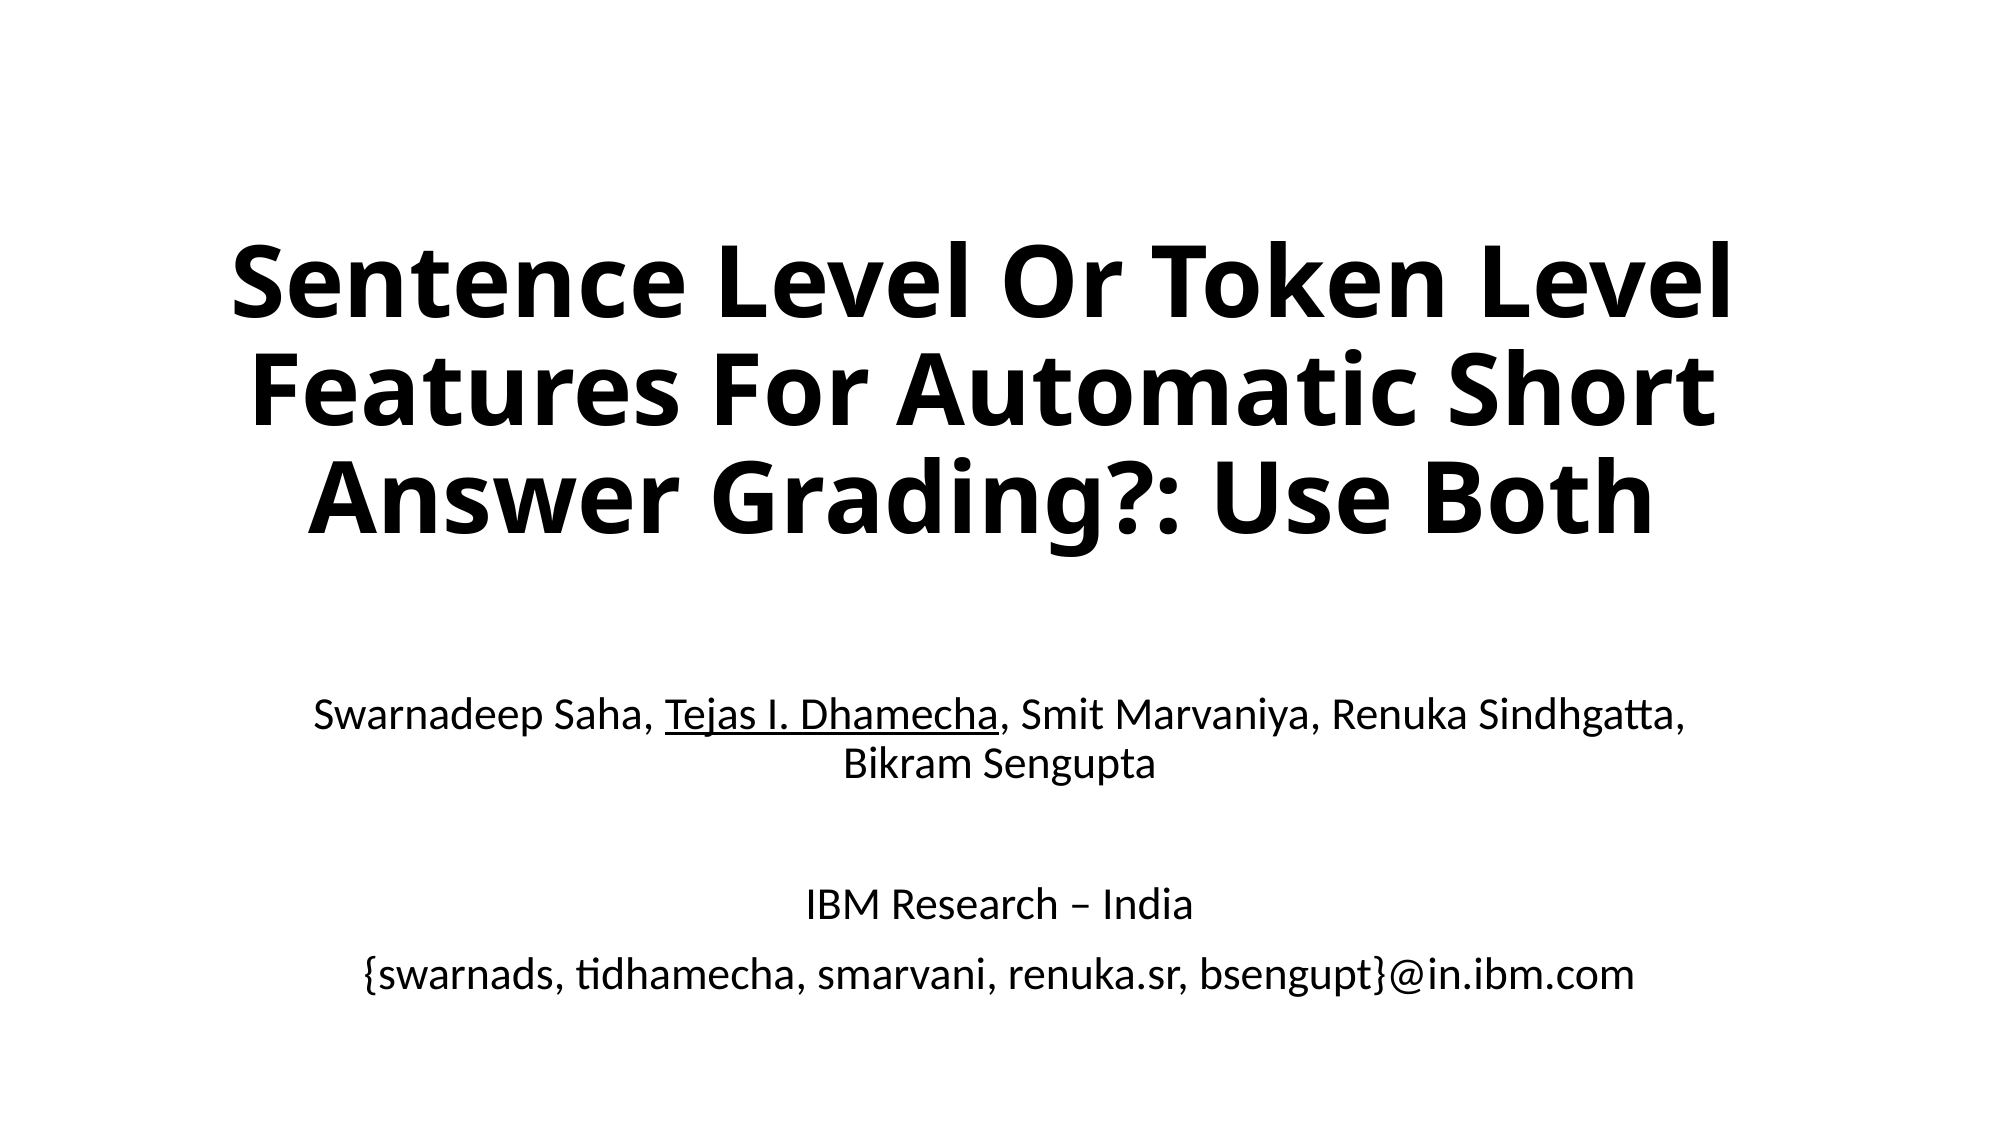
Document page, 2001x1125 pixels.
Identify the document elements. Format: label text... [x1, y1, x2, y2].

subtitle Swarnadeep Saha, Tejas I. Dhamecha, Smit Marvaniya, Renuka Sindhgatta, Bikram Sengupta IBM Research – India {swarnads, tidhamecha, smarvani, renuka.sr, bsengupt}@in.ibm.com [249, 682, 1750, 954]
title Sentence Level Or Token Level Features For Automatic Short Answer Grading?: Use Both [150, 171, 1818, 563]
